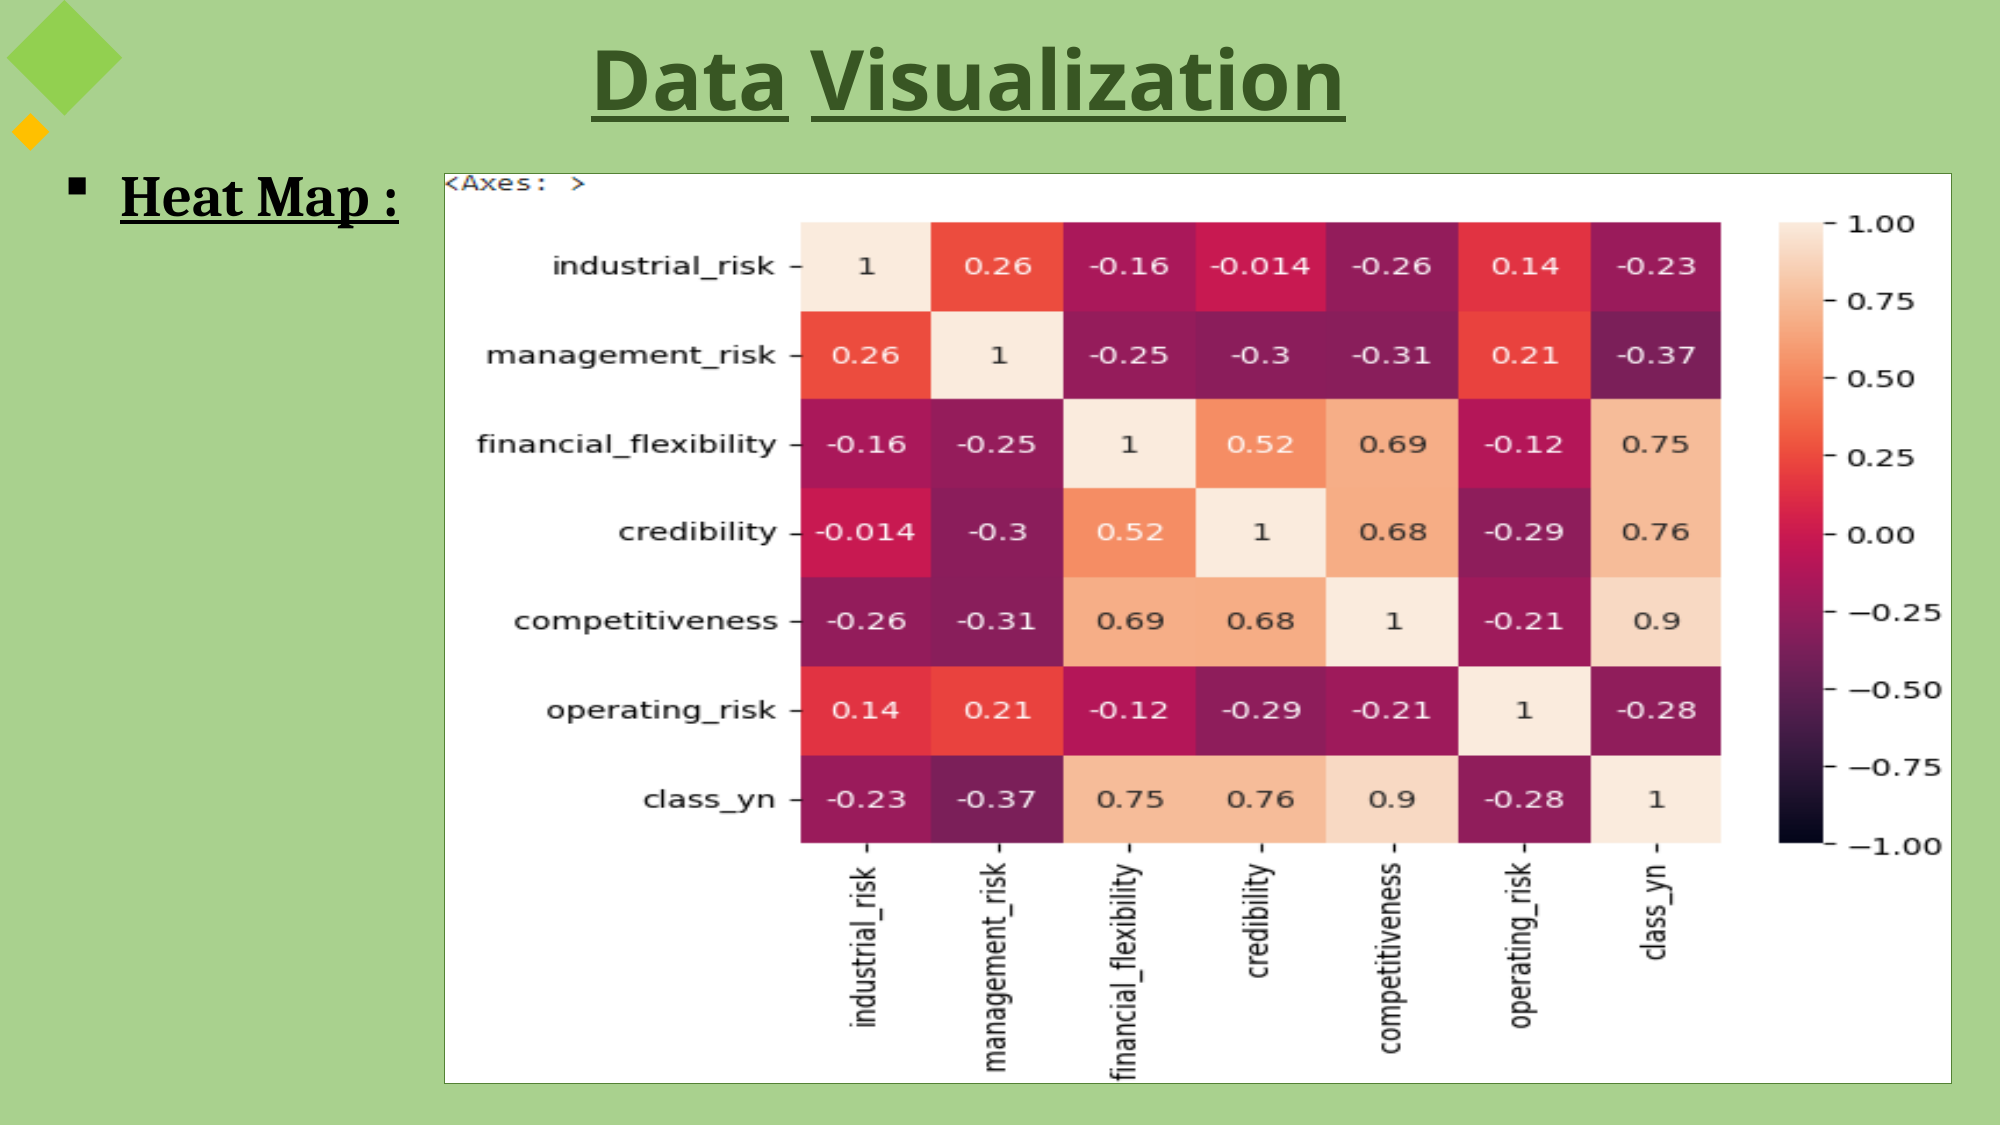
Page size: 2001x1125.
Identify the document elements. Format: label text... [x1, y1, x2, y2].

text_box Data Visualization [406, 19, 1532, 155]
text_box [5, 0, 124, 118]
text_box [10, 111, 51, 153]
picture [444, 173, 1952, 1084]
text_box Heat Map : [49, 150, 820, 471]
